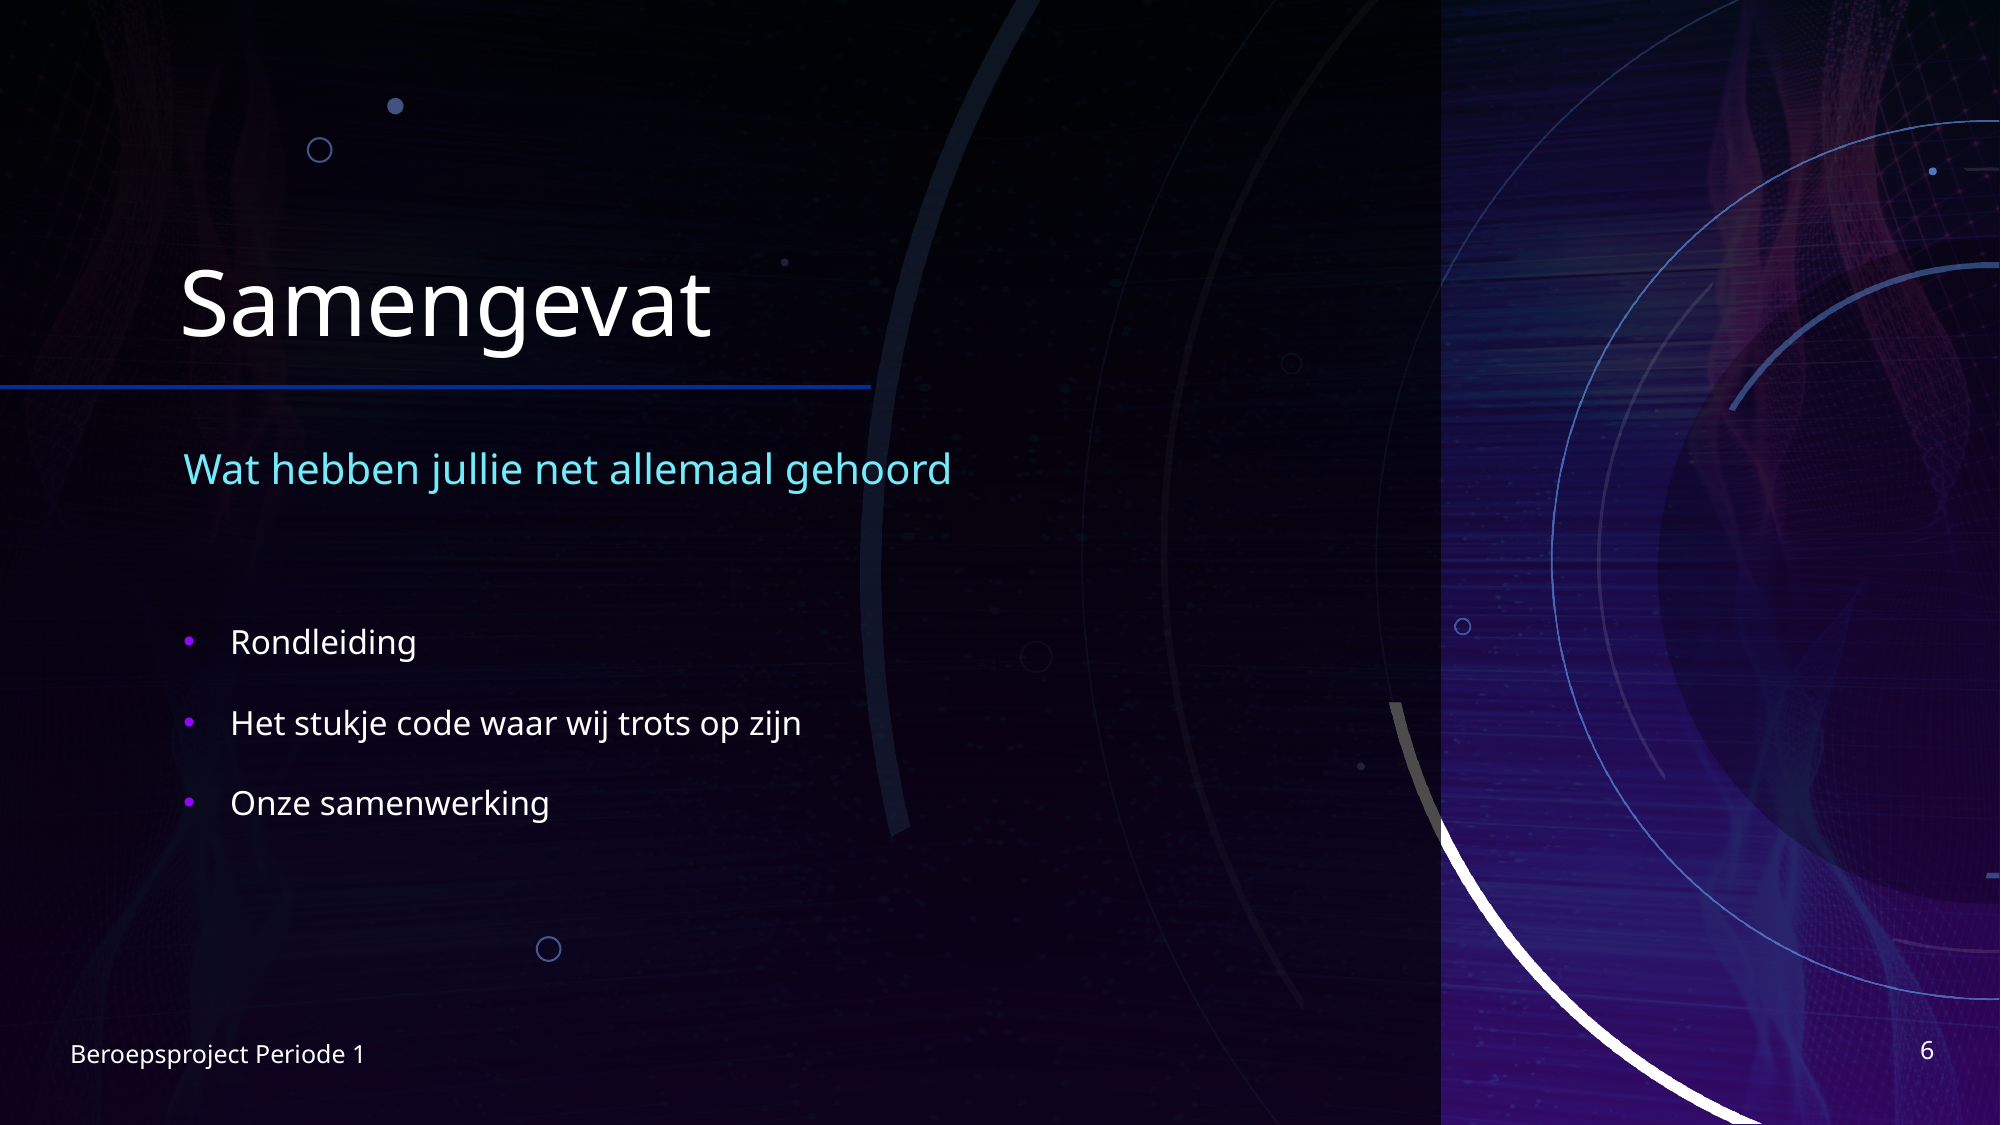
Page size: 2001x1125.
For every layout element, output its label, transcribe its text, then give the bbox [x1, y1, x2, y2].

footer Beroepsproject Periode 1 [55, 1023, 731, 1084]
list Wat hebben jullie net allemaal gehoord [168, 415, 1299, 573]
slide_number 6 [1499, 1021, 1950, 1082]
list Rondleiding Het stukje code waar wij trots op zijn Onze samenwerking [168, 593, 1299, 962]
title Samengevat [164, 172, 1299, 364]
picture [730, 0, 2000, 1124]
